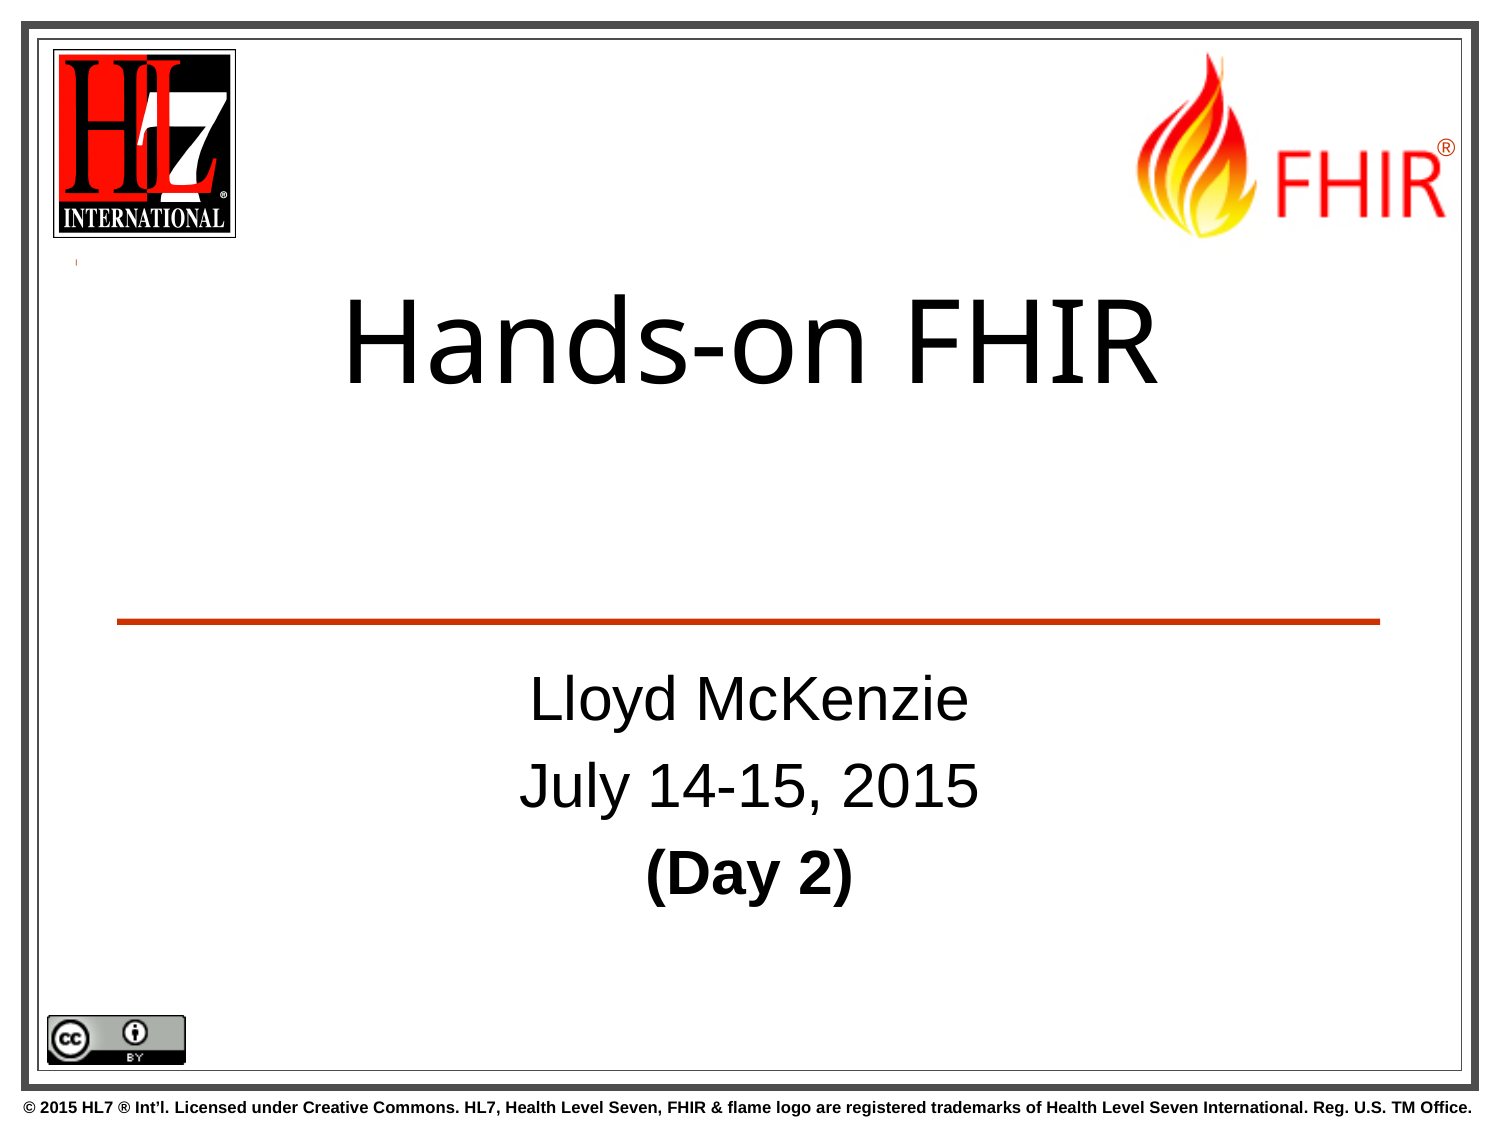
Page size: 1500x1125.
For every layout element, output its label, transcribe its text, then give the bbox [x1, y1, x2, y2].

picture [47, 1015, 186, 1065]
picture [53, 49, 236, 238]
picture [1124, 42, 1458, 249]
title Hands-on FHIR [206, 137, 1294, 563]
subtitle Lloyd McKenzie July 14-15, 2015 (Day 2) [225, 650, 1275, 958]
